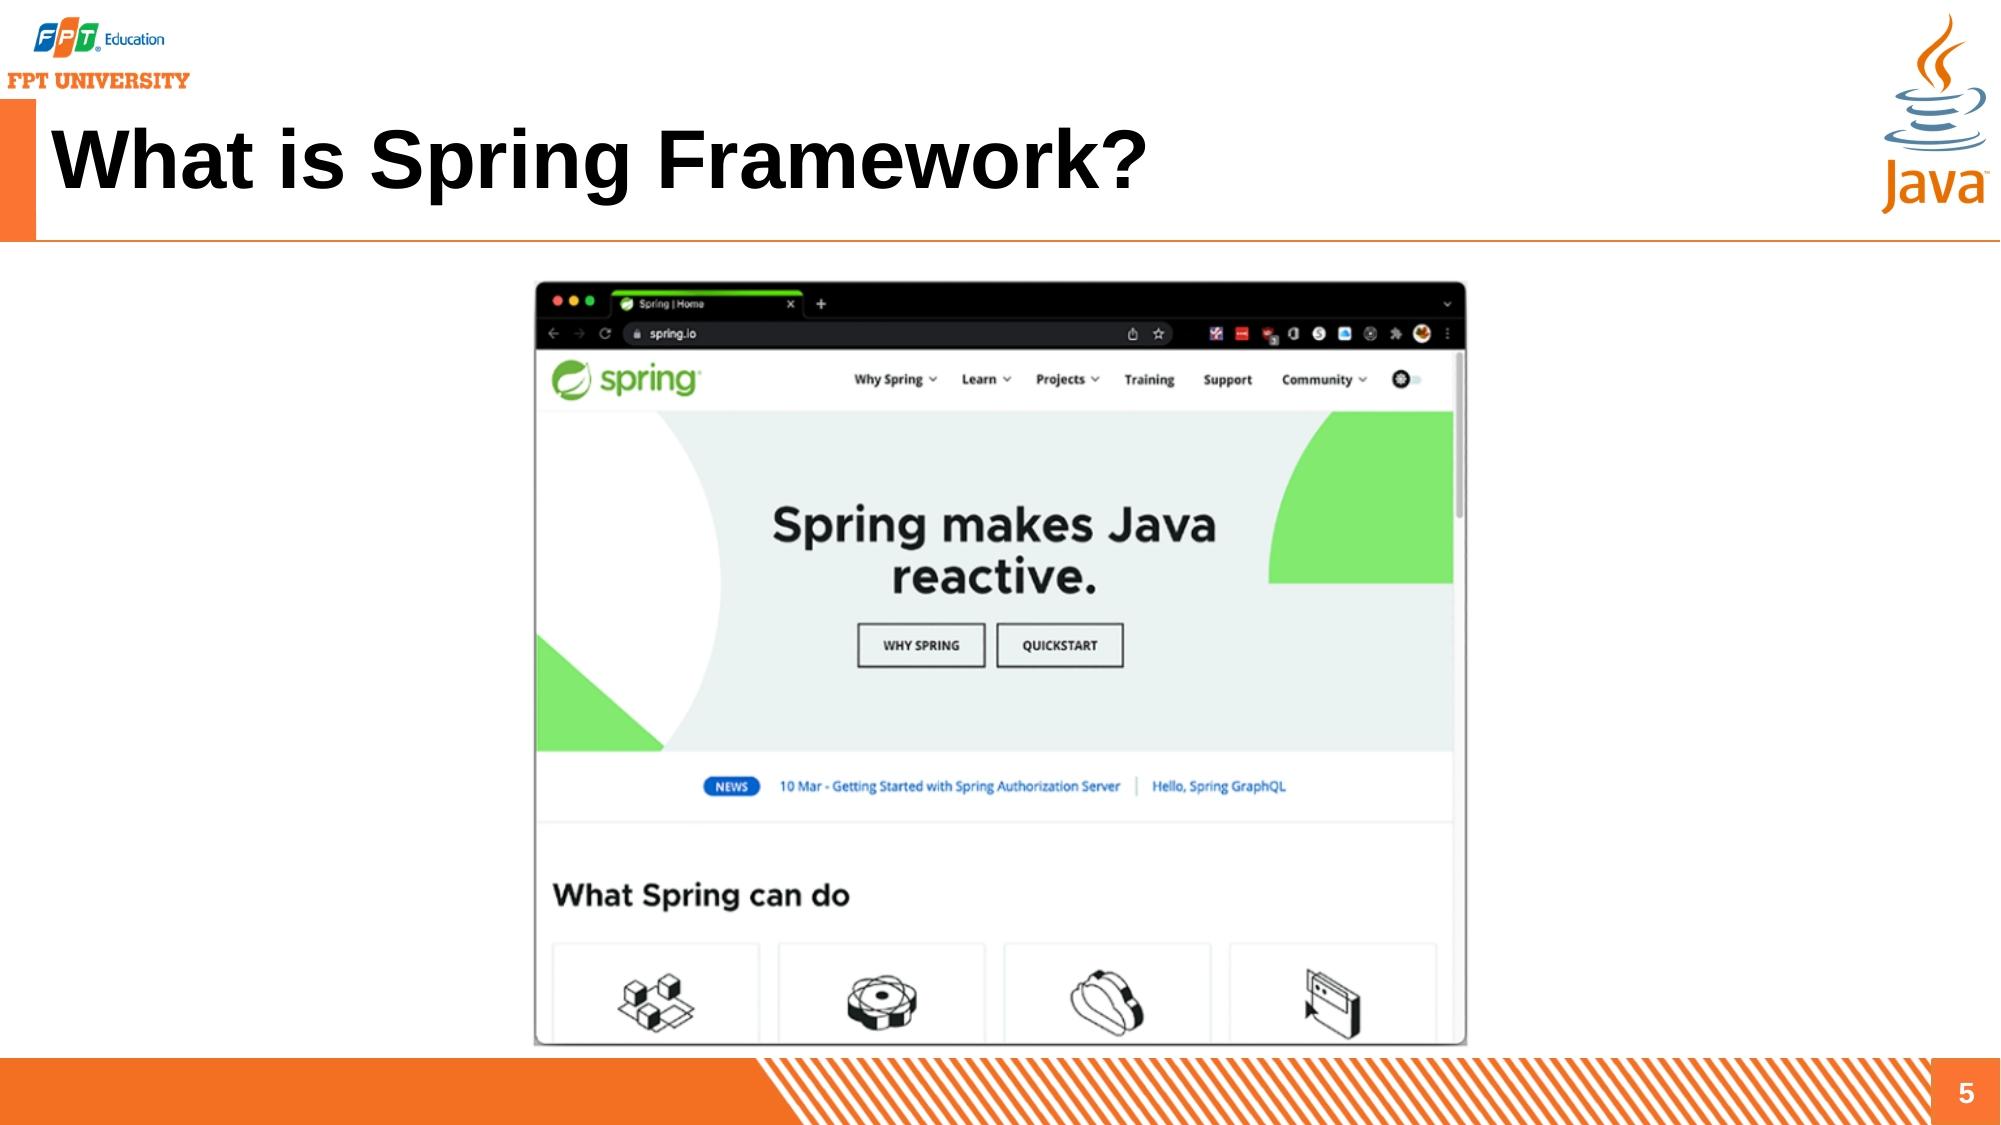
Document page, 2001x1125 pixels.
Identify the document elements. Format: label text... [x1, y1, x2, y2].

picture [1868, 4, 2000, 226]
title What is Spring Framework? [36, 108, 1869, 215]
picture [0, 1058, 1934, 1125]
slide_number 5 [1933, 1059, 2000, 1124]
picture [521, 266, 1480, 1057]
picture [0, 2, 197, 99]
